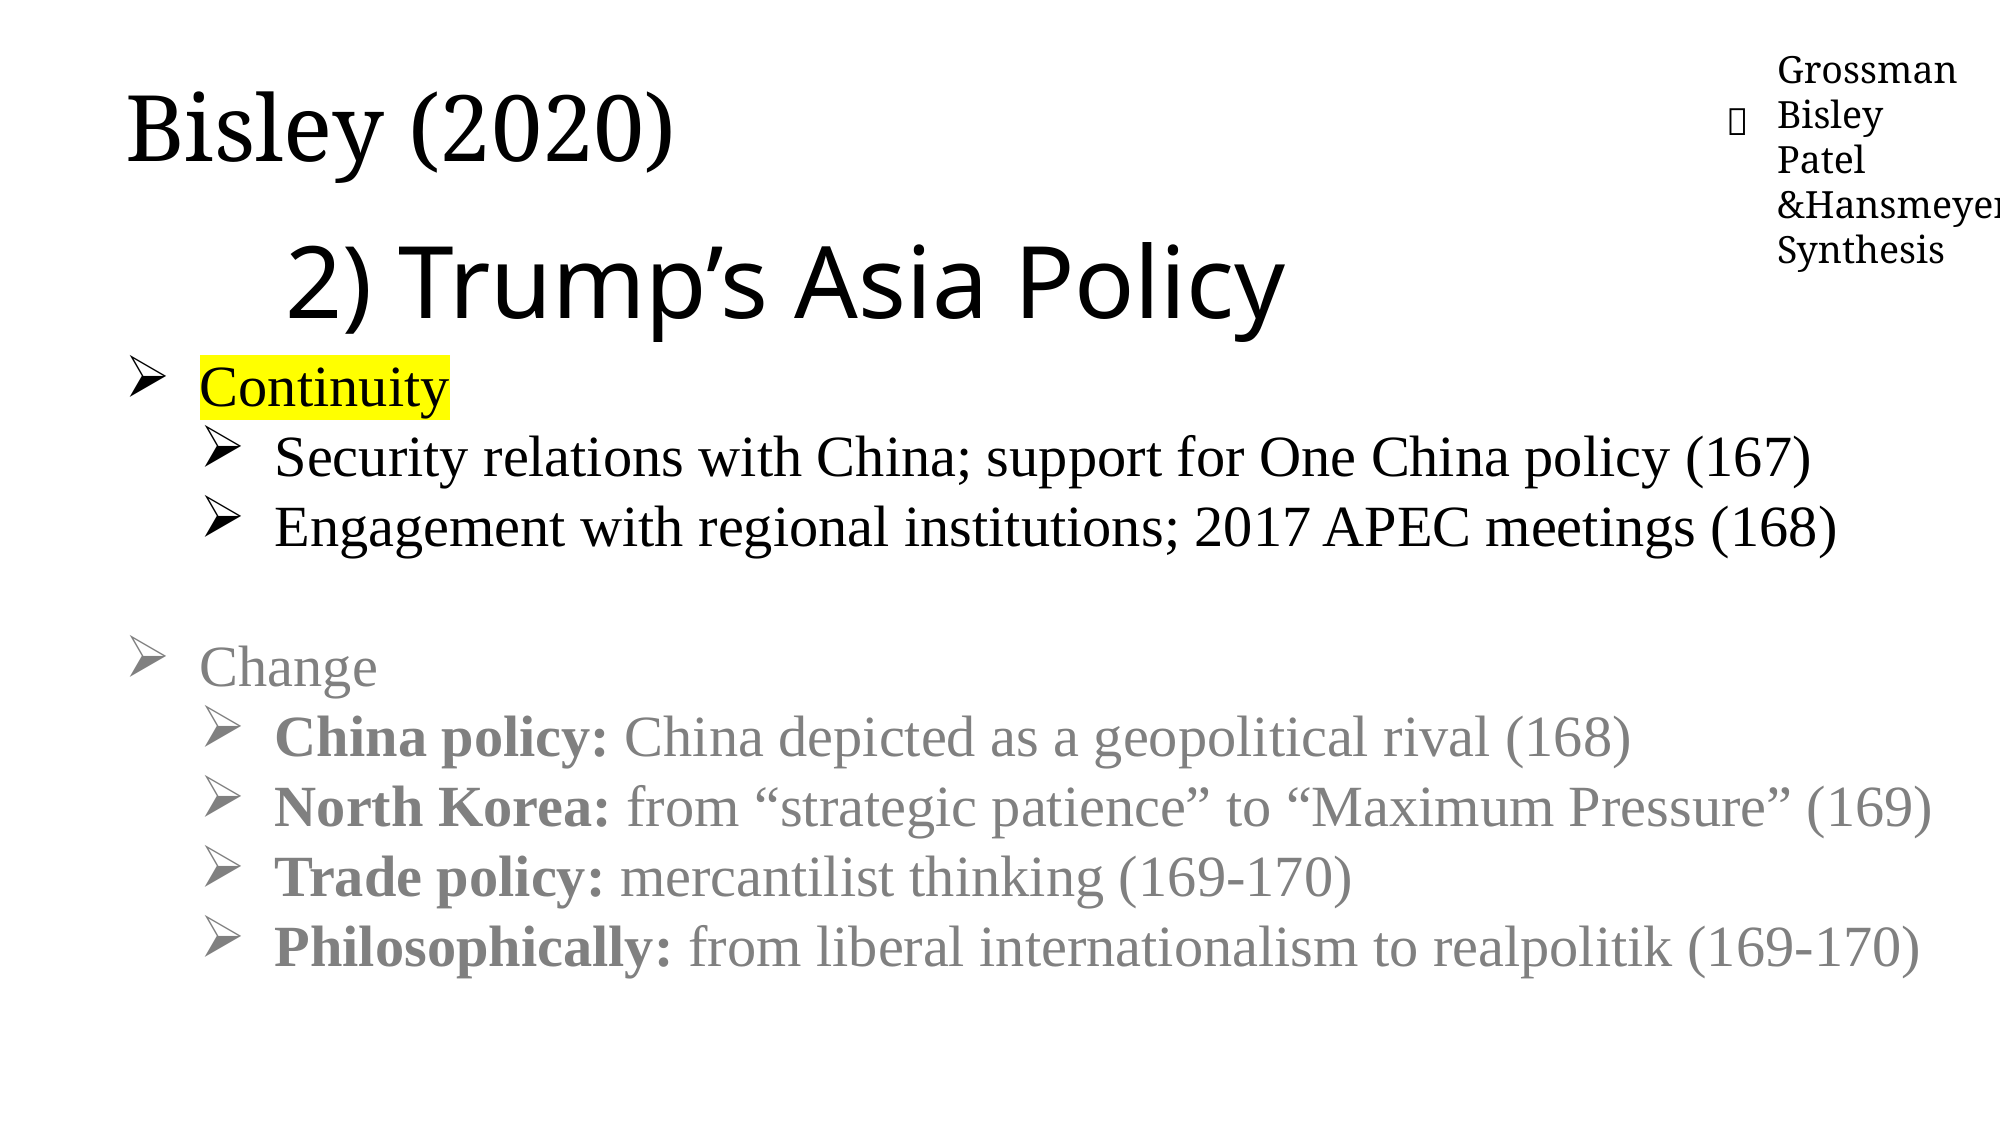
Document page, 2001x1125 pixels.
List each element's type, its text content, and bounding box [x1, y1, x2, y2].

text_box ✅ [1711, 90, 1869, 150]
text_box Grossman Bisley Patel &Hansmeyer Synthesis [1762, 38, 2000, 279]
text_box Continuity Security relations with China; support for One China policy (167) Engagement with regional institutions; 2017 APEC meetings (168) Change China policy: China depicted as a geopolitical rival (168) North Korea: from “strategic patience” to “Maximum Pressure” (169) Trade policy: mercantilist thinking (169-170) Philosophically: from liberal internationalism to realpolitik (169-170) [109, 341, 2000, 1125]
text_box Bisley (2020) [110, 0, 1763, 328]
text_box 2) Trump’s Asia Policy [270, 210, 1712, 346]
